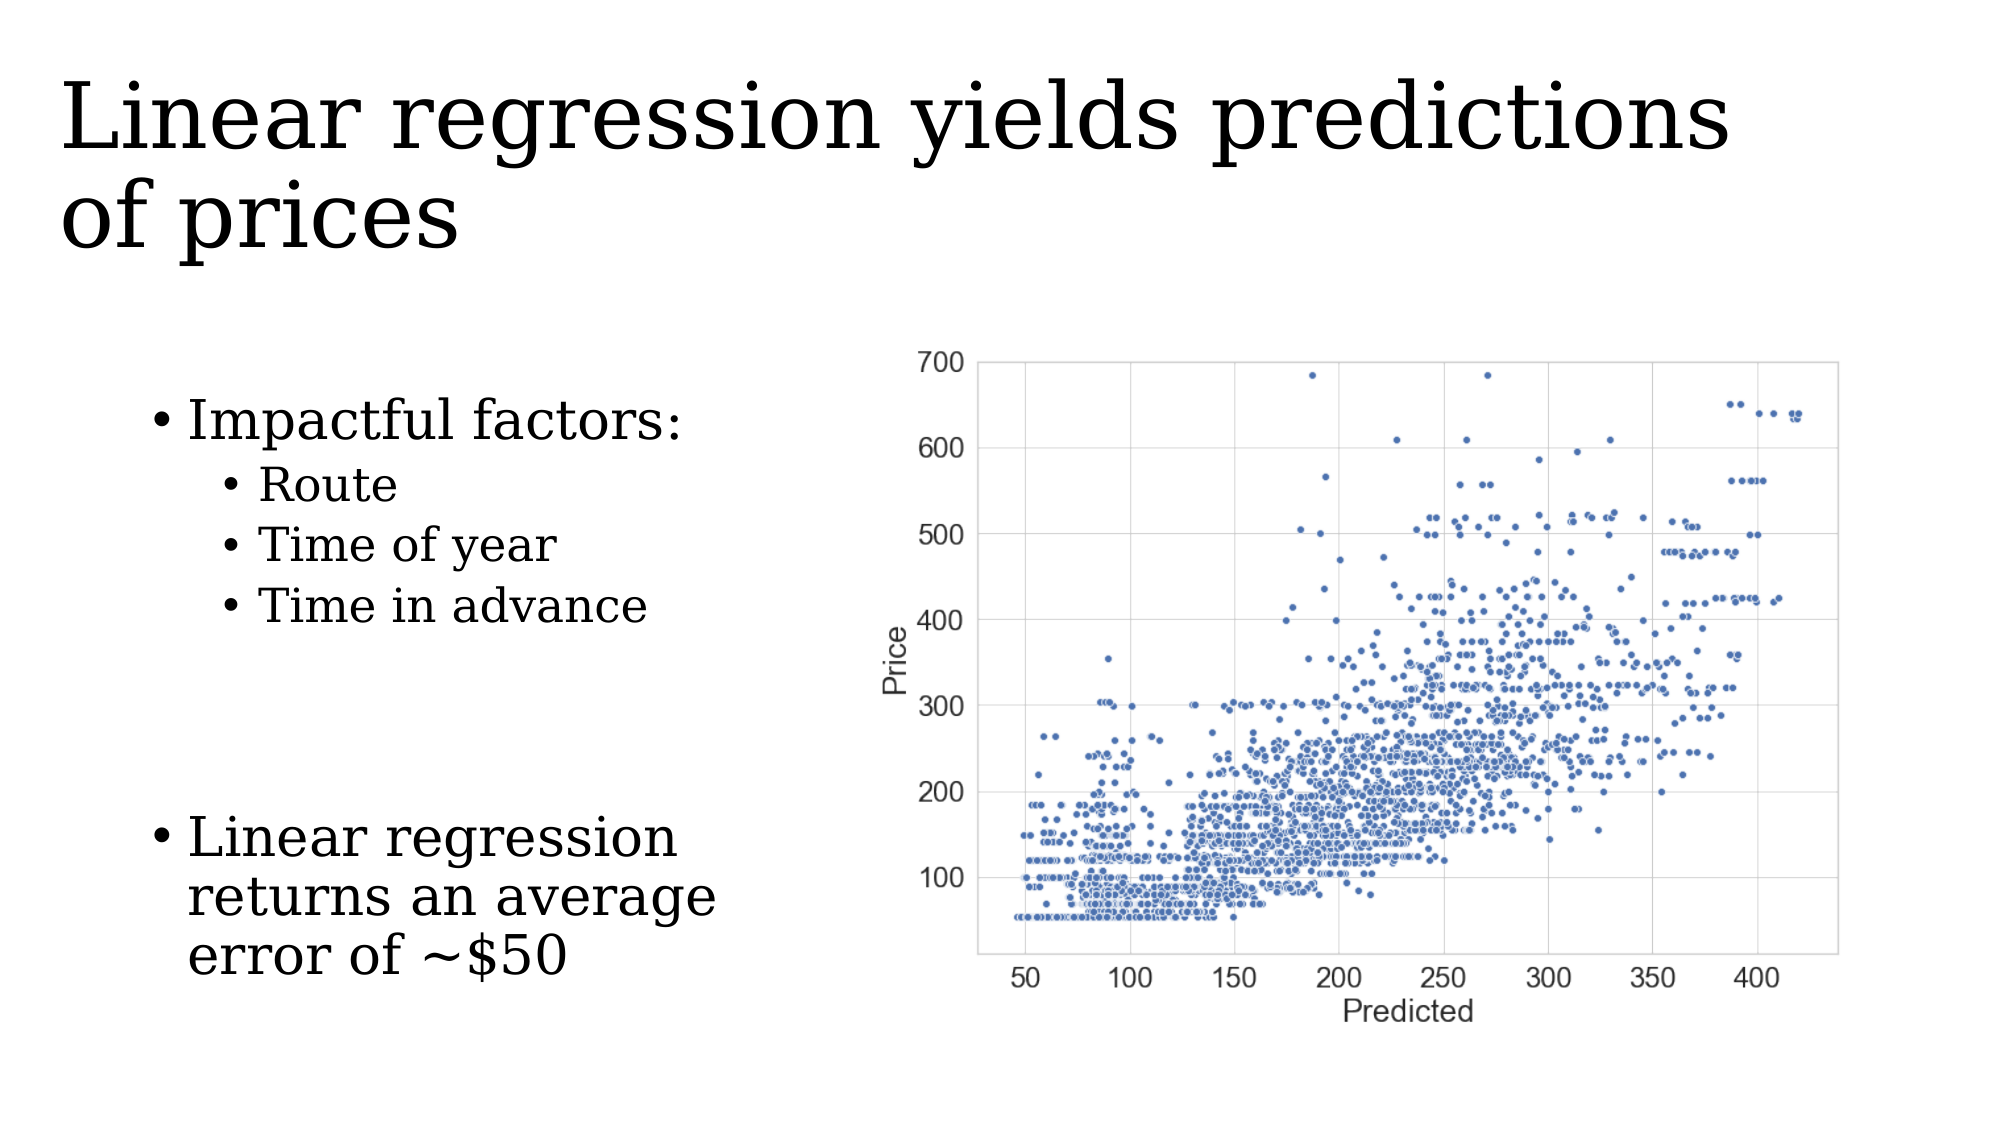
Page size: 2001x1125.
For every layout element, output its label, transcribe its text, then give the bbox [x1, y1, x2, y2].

picture [872, 342, 1847, 1038]
list Impactful factors: Route Time of year Time in advance Linear regression returns an average error of ~$50 [137, 299, 739, 1014]
title Linear regression yields predictions of prices [44, 59, 1863, 278]
